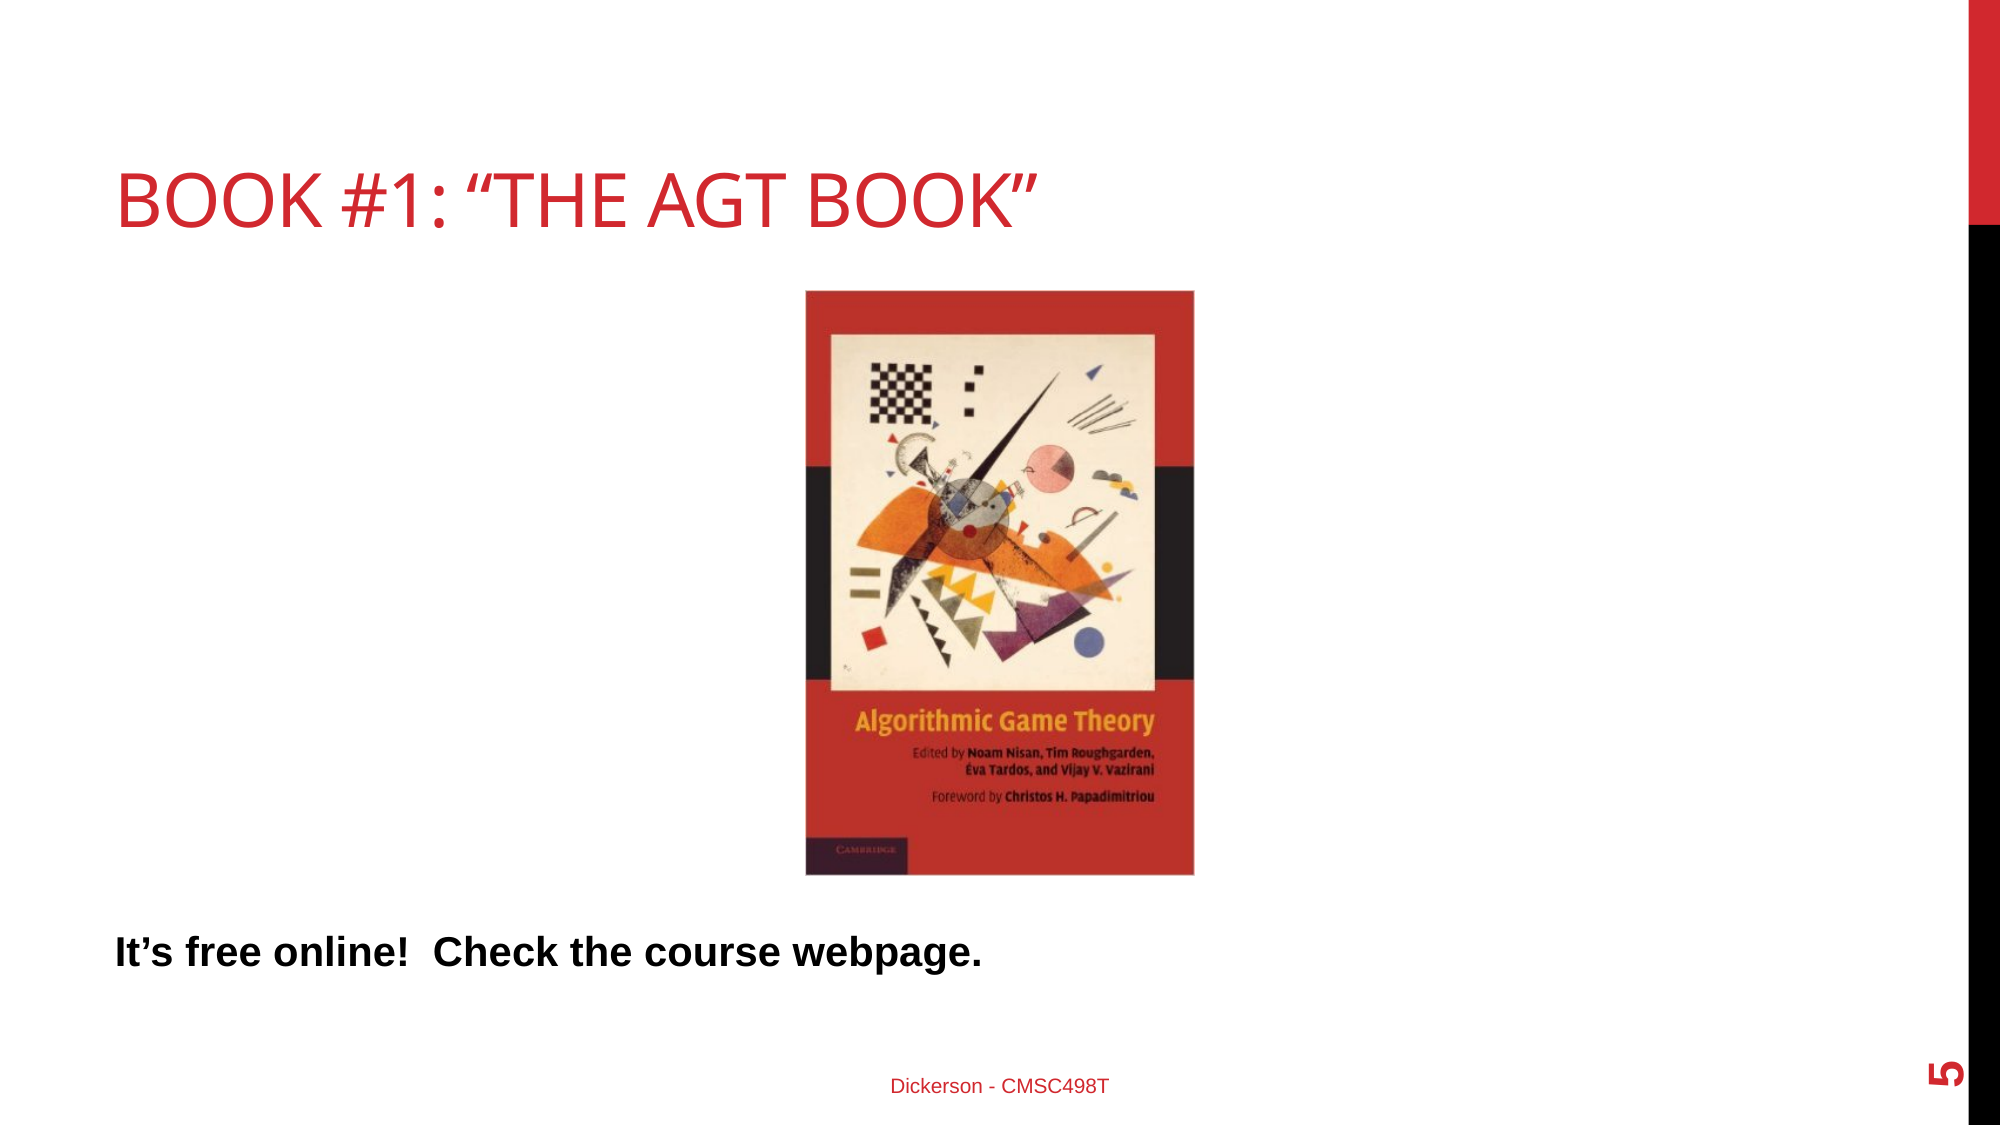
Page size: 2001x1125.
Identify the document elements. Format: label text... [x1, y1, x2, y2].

footer Dickerson - CMSC498T [624, 1065, 1375, 1112]
slide_number 5 [1903, 887, 1984, 1104]
list It’s free online! Check the course webpage. [99, 916, 1767, 1005]
picture [804, 290, 1196, 877]
title Book #1: “The AGT BOOK” [99, 25, 1367, 250]
